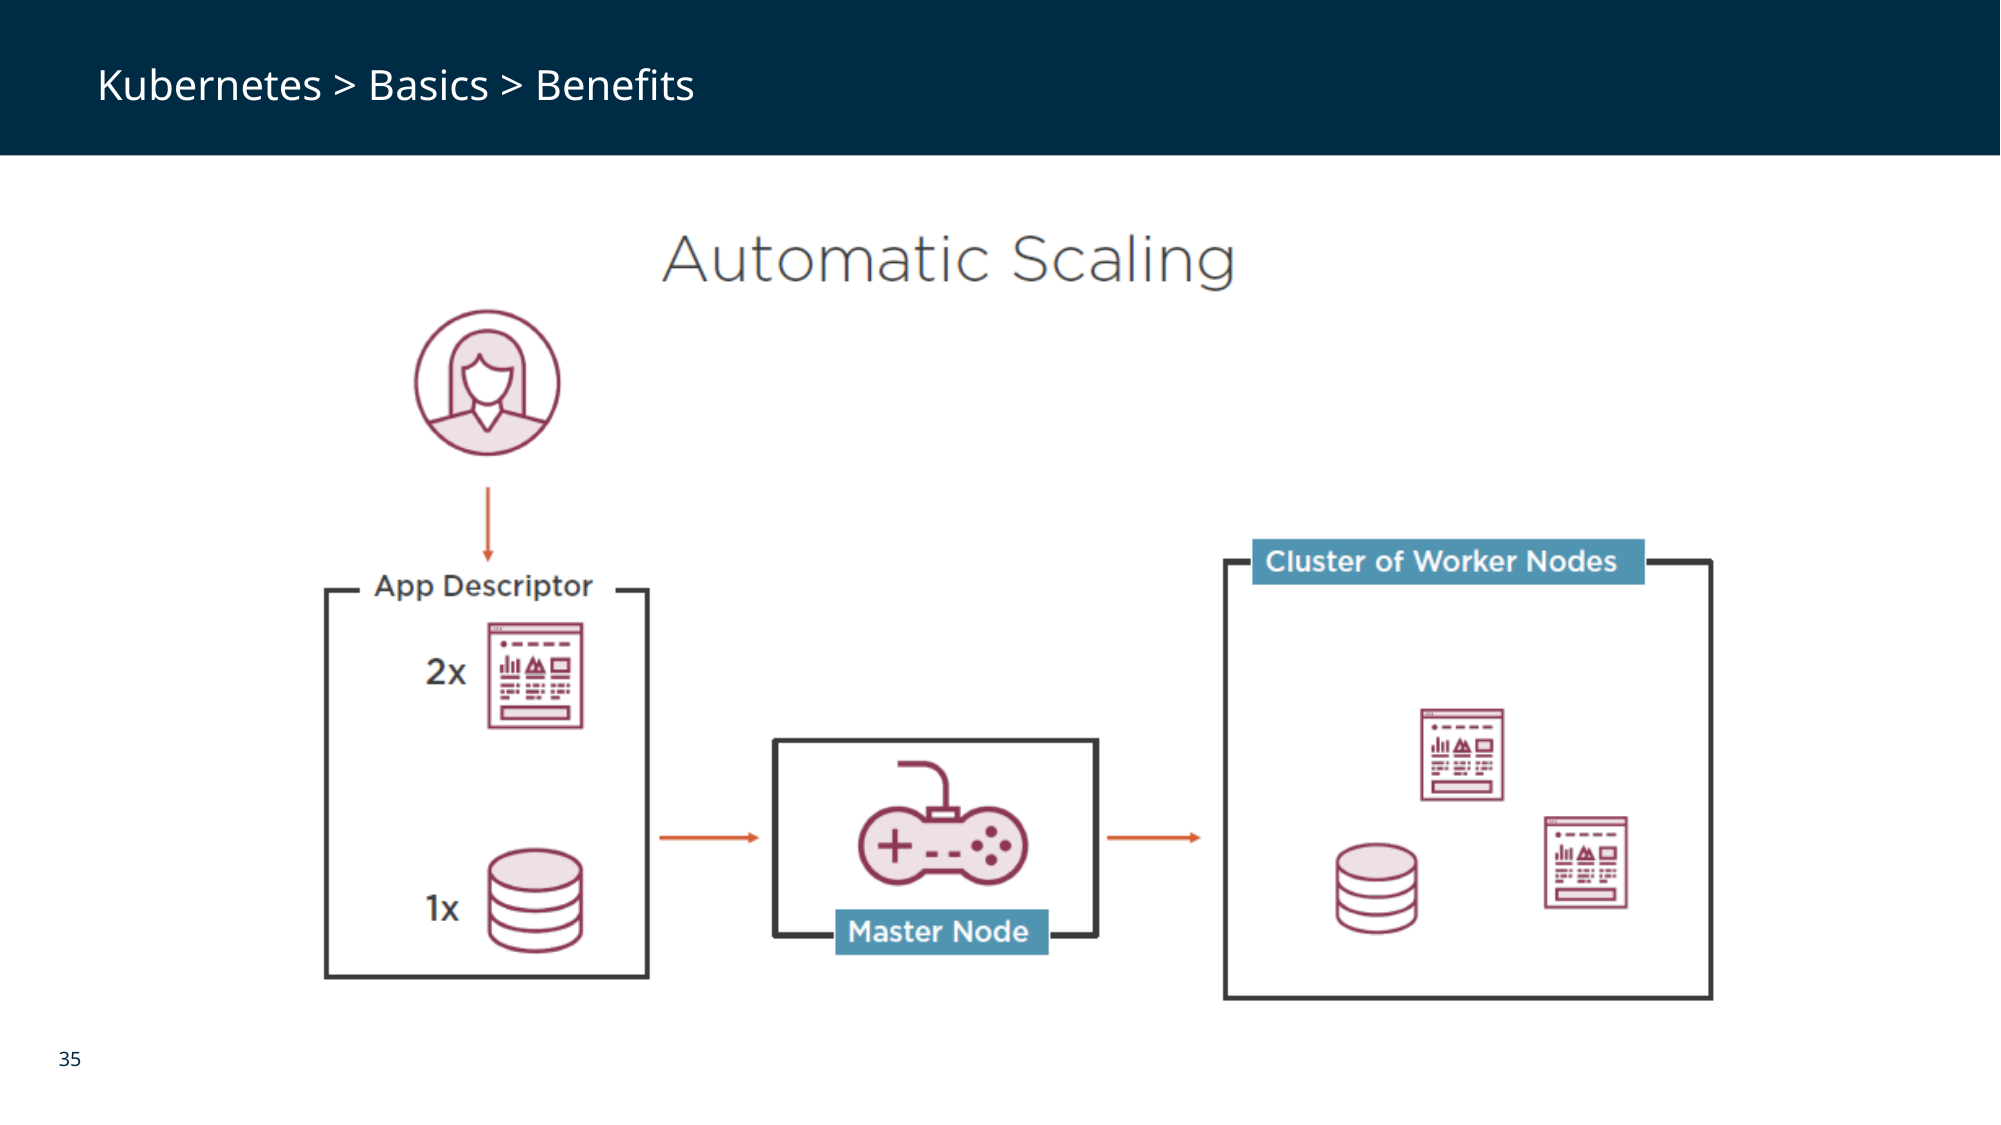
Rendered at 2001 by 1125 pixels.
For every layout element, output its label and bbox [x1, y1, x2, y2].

picture [295, 218, 1725, 1014]
text_box [0, 0, 2000, 156]
